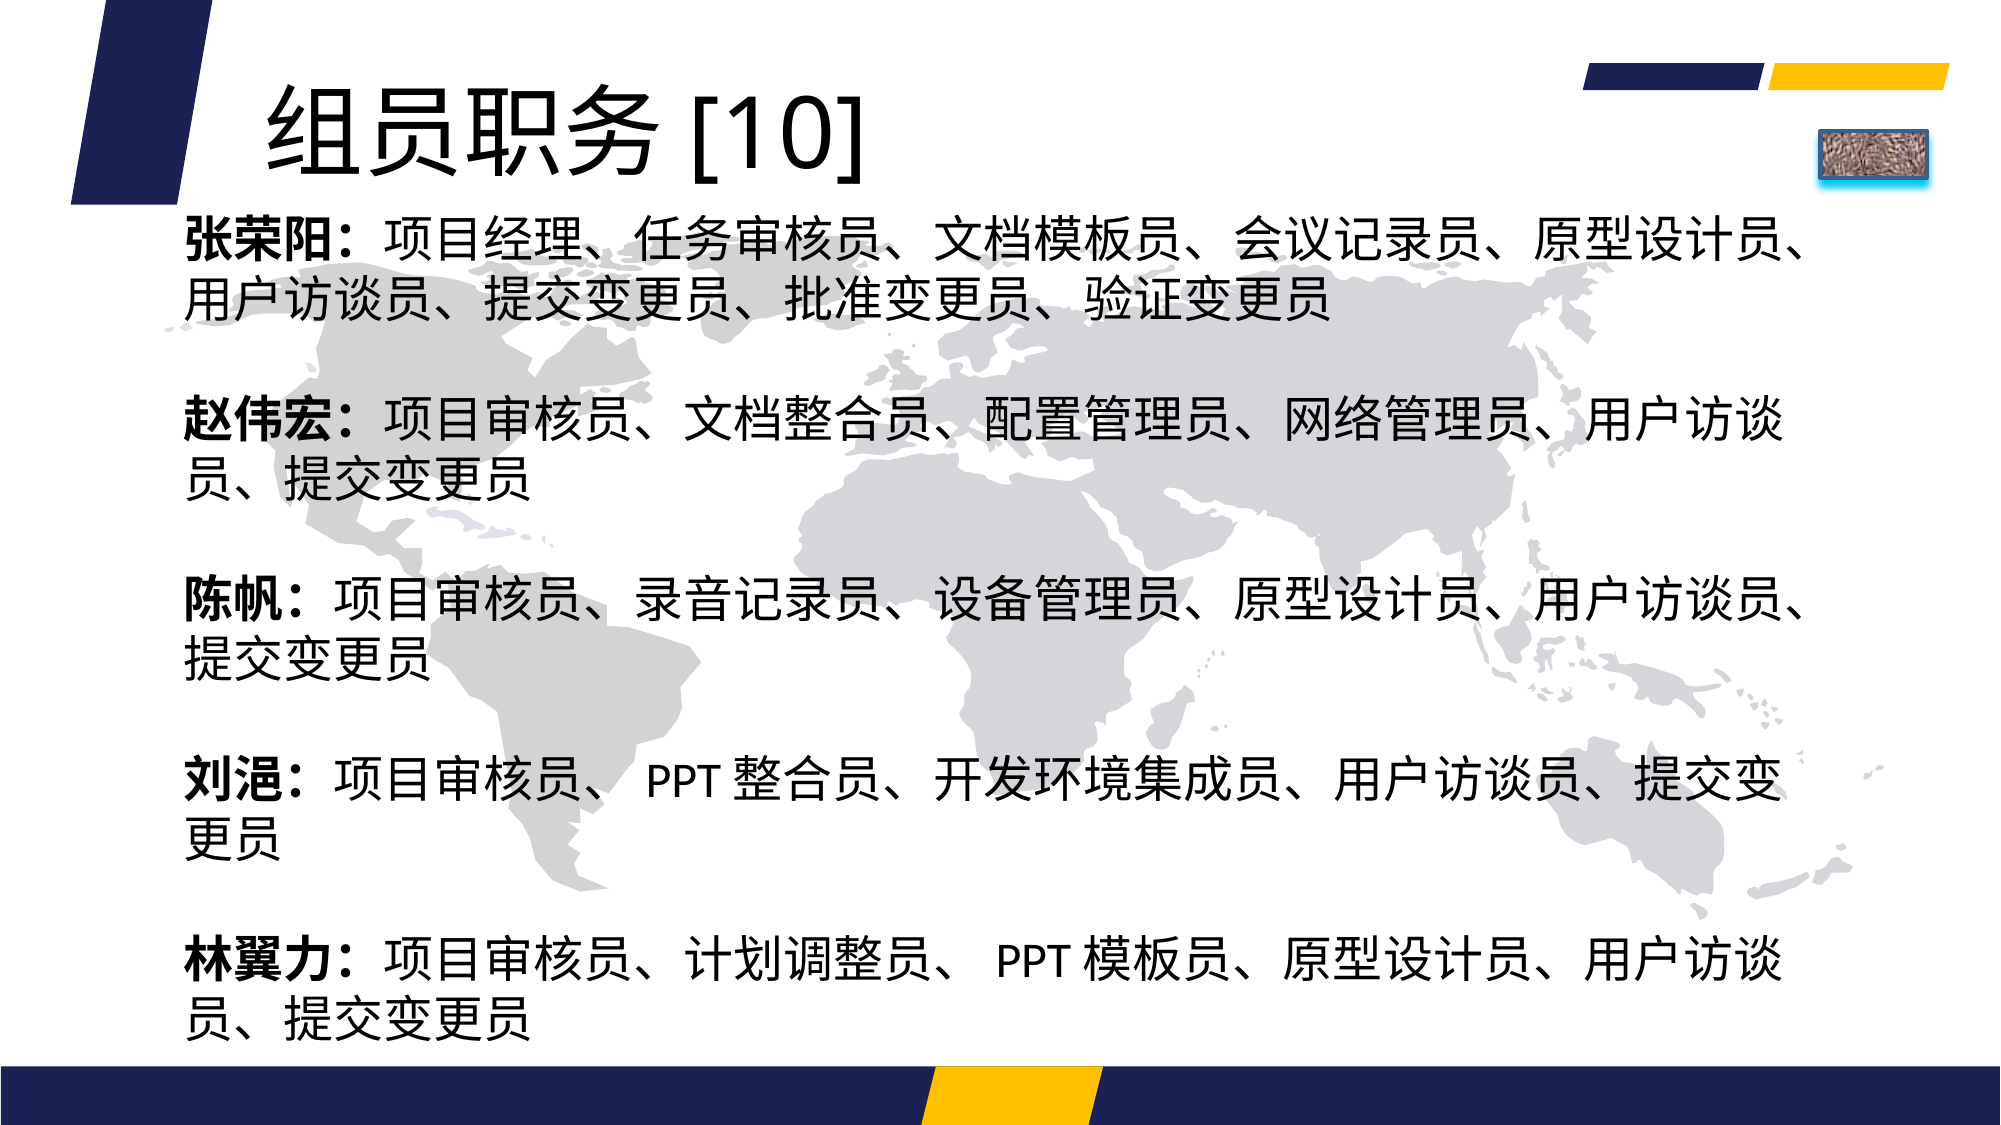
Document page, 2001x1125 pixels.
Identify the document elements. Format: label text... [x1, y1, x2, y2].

text_box [1818, 129, 1929, 180]
text_box 张荣阳：项目经理、任务审核员、文档模板员、会议记录员、原型设计员、用户访谈员、提交变更员、批准变更员、验证变更员 赵伟宏：项目审核员、文档整合员、配置管理员、网络管理员、用户访谈员、提交变更员 陈帆：项目审核员、录音记录员、设备管理员、原型设计员、用户访谈员、提交变更员 刘浥：项目审核员、PPT整合员、开发环境集成员、用户访谈员、提交变更员 林翼力：项目审核员、计划调整员、PPT模板员、原型设计员、用户访谈员、提交变更员 [168, 199, 1813, 231]
text_box [68, 0, 215, 207]
text_box 组员职务[10] [244, 58, 2000, 199]
text_box [919, 1064, 1106, 1125]
picture [1821, 180, 1927, 186]
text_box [163, 231, 1885, 921]
text_box 张荣阳：项目经理、任务审核员、文档模板员、会议记录员、原型设计员、用户访谈员、提交变更员、批准变更员、验证变更员 赵伟宏：项目审核员、文档整合员、配置管理员、网络管理员、用户访谈员、提交变更员 陈帆：项目审核员、录音记录员、设备管理员、原型设计员、用户访谈员、提交变更员 刘浥：项目审核员、PPT整合员、开发环境集成员、用户访谈员、提交变更员 林翼力：项目审核员、计划调整员、PPT模板员、原型设计员、用户访谈员、提交变更员 [168, 931, 1813, 1055]
text_box [1091, 1064, 2000, 1125]
text_box [0, 1064, 935, 1125]
